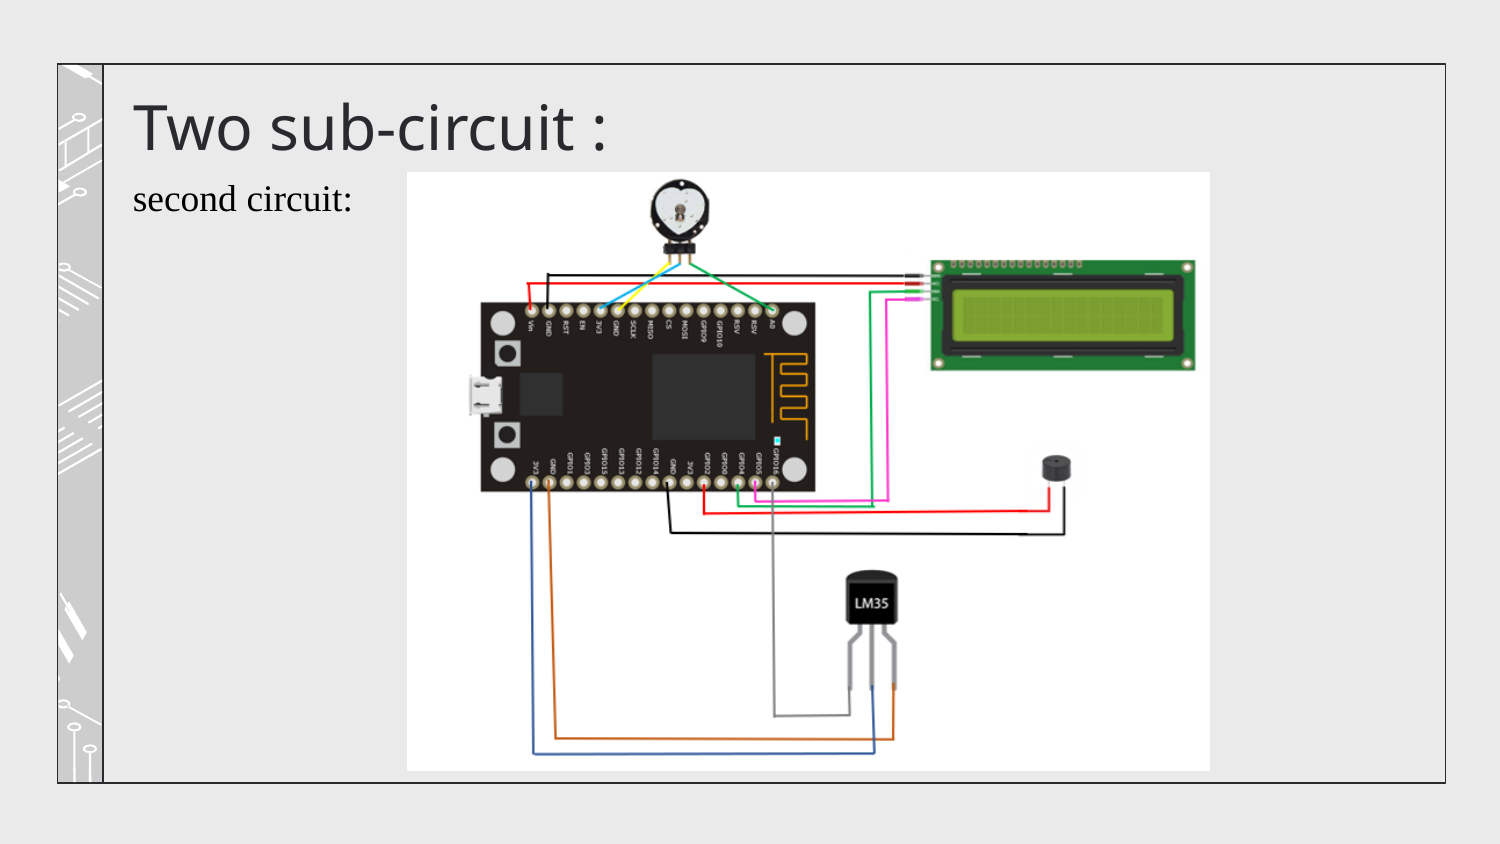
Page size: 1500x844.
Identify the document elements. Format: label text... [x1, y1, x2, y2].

picture [406, 172, 1210, 771]
title Two sub-circuit : [118, 72, 1382, 167]
text_box second circuit: [118, 166, 868, 227]
